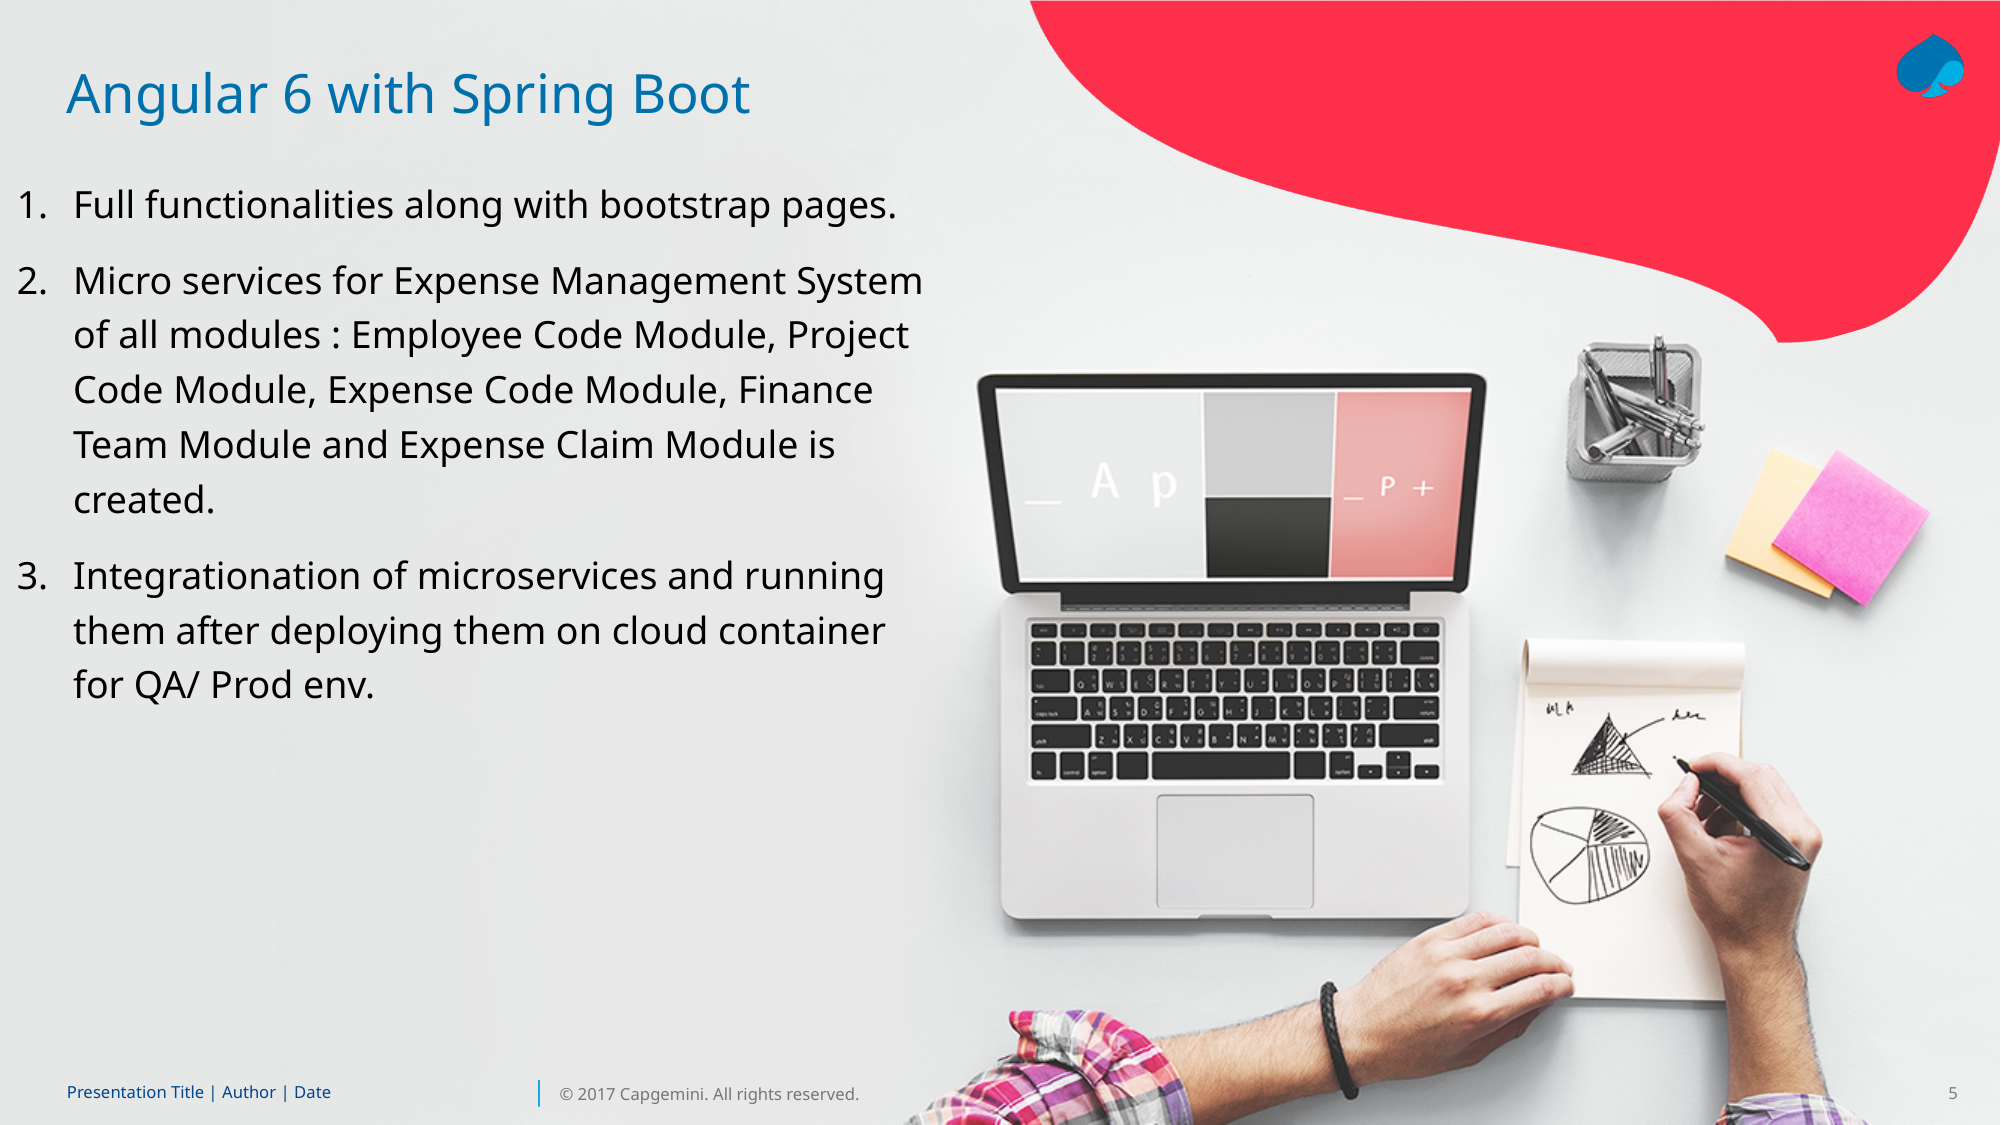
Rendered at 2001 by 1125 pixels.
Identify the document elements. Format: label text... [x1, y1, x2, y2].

title Angular 6 with Spring Boot [66, 66, 1213, 208]
list Full functionalities along with bootstrap pages. Micro services for Expense Management System of all modules : Employee Code Module, Project Code Module, Expense Code Module, Finance Team Module and Expense Claim Module is created. Integrationation of microservices and running them after deploying them on cloud container for QA/ Prod env. [16, 171, 942, 1059]
picture [0, 0, 2001, 1125]
